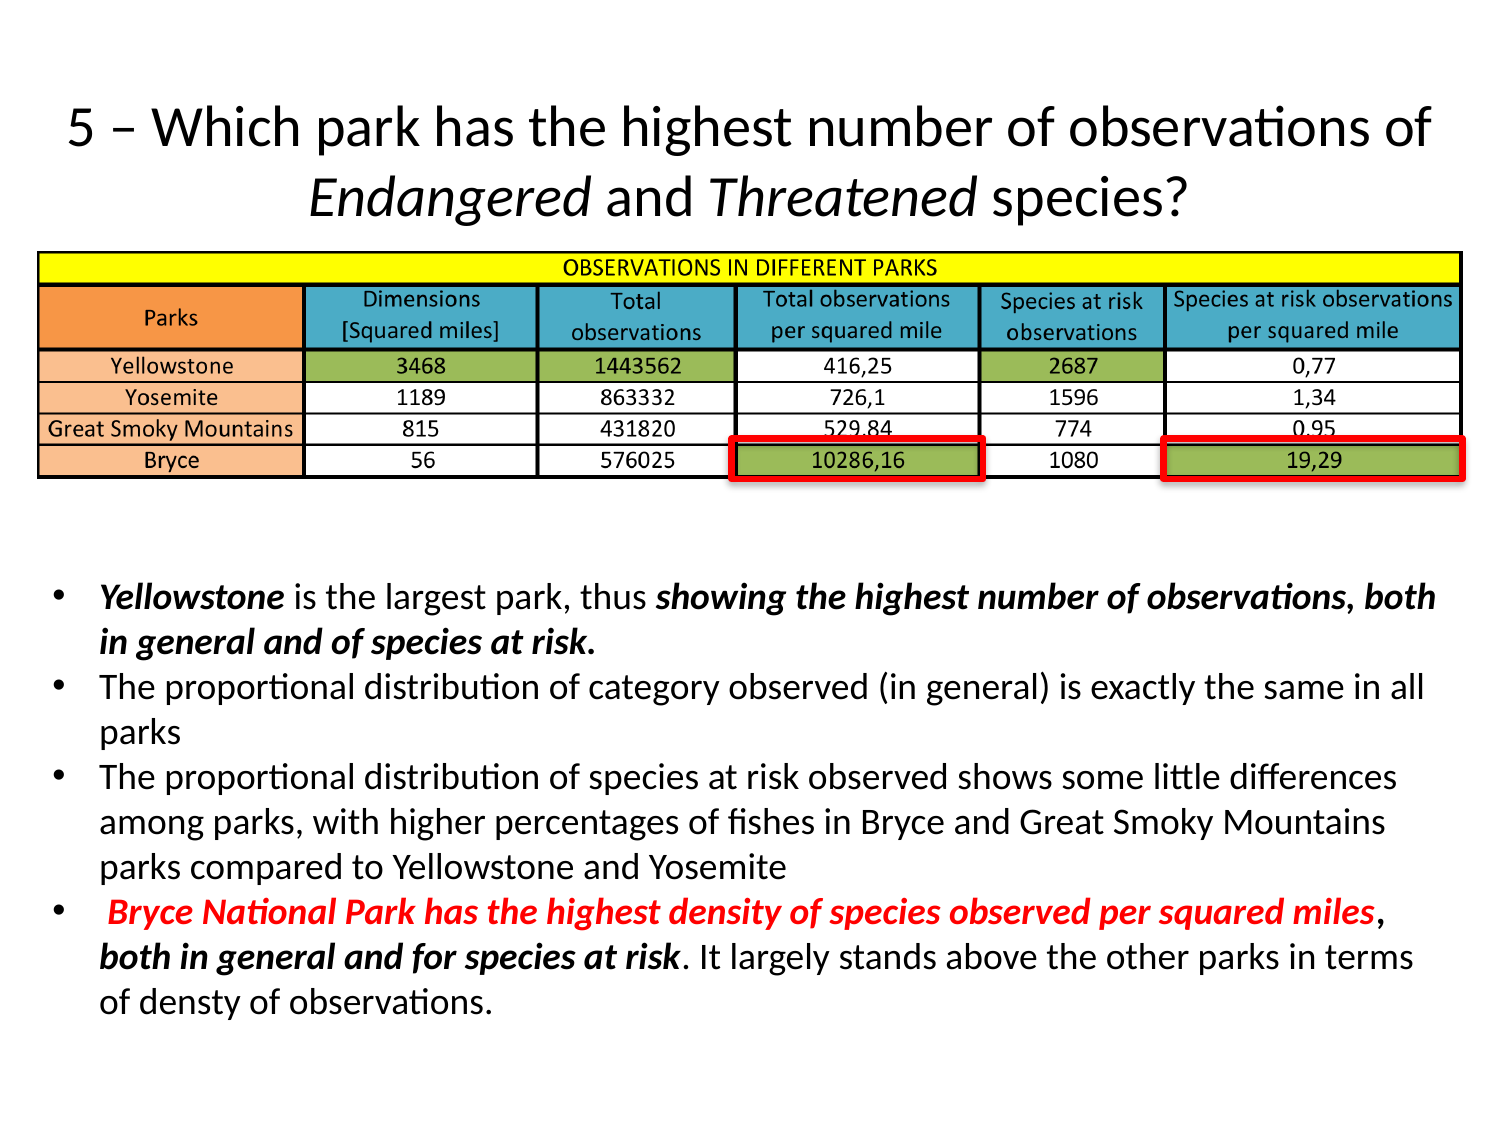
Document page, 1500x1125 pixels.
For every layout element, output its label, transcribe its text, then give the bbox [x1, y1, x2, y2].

picture [37, 251, 1463, 480]
text_box Yellowstone is the largest park, thus showing the highest number of observations, both in general and of species at risk. The proportional distribution of category observed (in general) is exactly the same in all parks The proportional distribution of species at risk observed shows some little differences among parks, with higher percentages of fishes in Bryce and Great Smoky Mountains parks compared to Yellowstone and Yosemite Bryce National Park has the highest density of species observed per squared miles, both in general and for species at risk. It largely stands above the other parks in terms of densty of observations. [37, 564, 1463, 1075]
title 5 – Which park has the highest number of observations of Endangered and Threatened species? [37, 64, 1463, 251]
